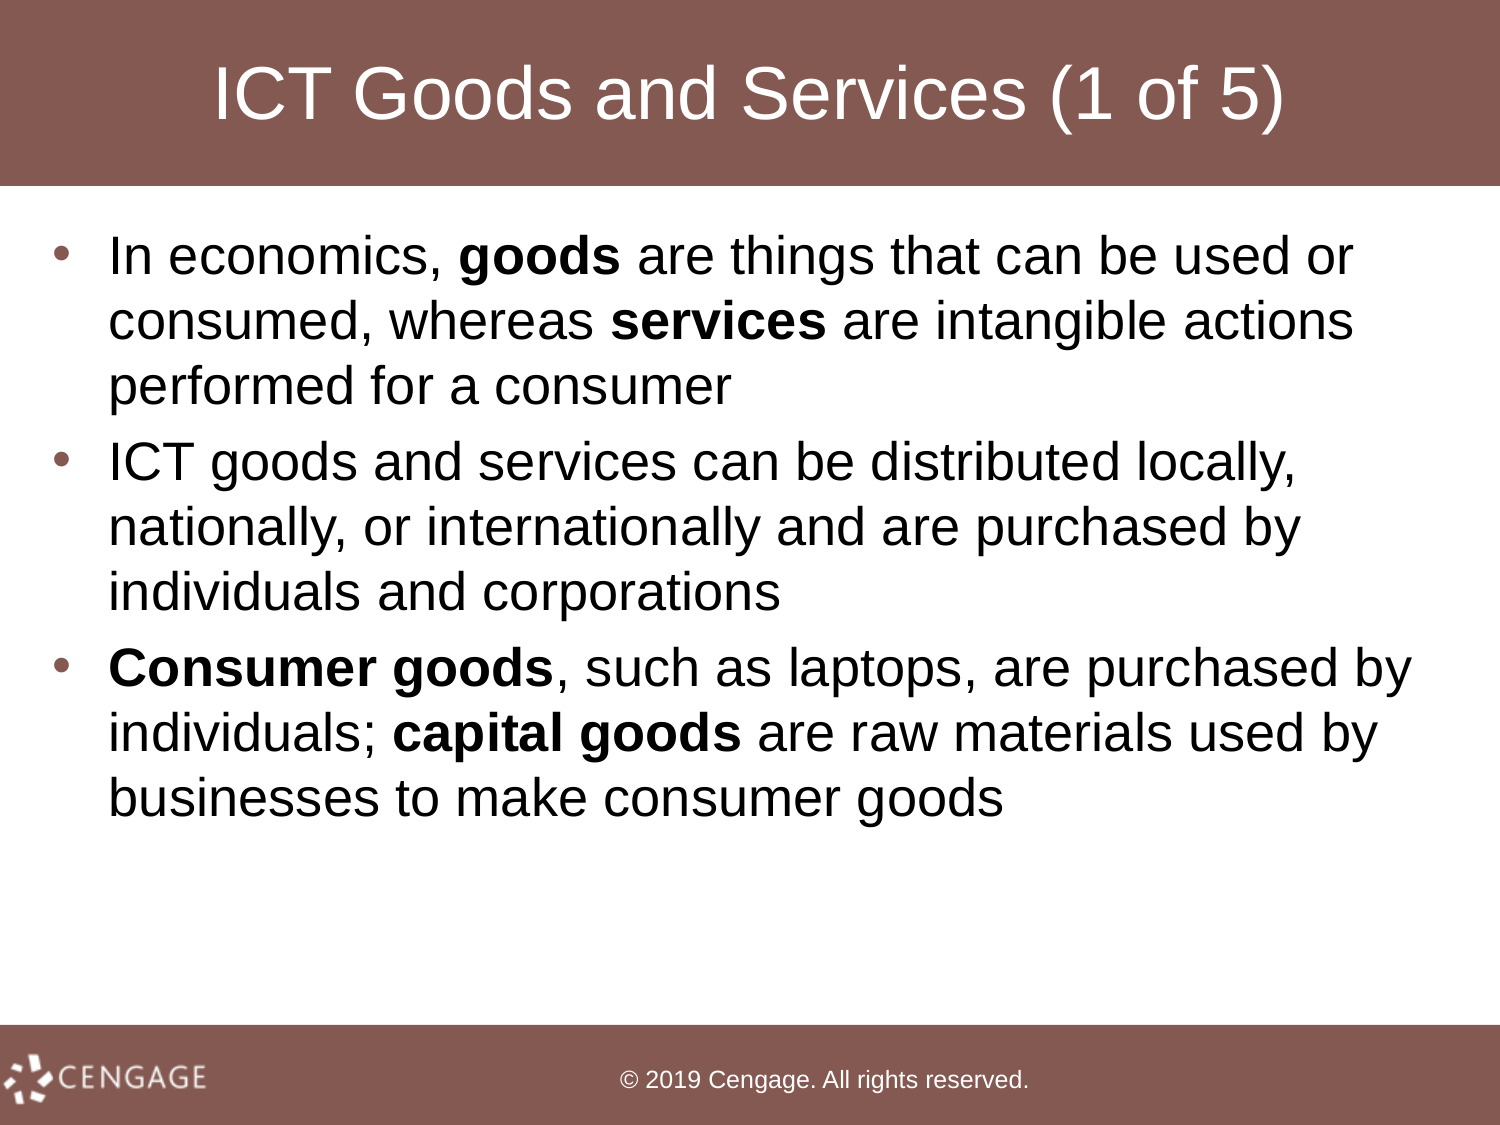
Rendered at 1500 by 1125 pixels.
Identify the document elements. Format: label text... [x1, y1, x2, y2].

list In economics, goods are things that can be used or consumed, whereas services are intangible actions performed for a consumer ICT goods and services can be distributed locally, nationally, or internationally and are purchased by individuals and corporations Consumer goods, such as laptops, are purchased by individuals; capital goods are raw materials used by businesses to make consumer goods [37, 212, 1475, 1005]
picture [0, 1051, 211, 1106]
title ICT Goods and Services (1 of 5) [75, 4, 1425, 175]
